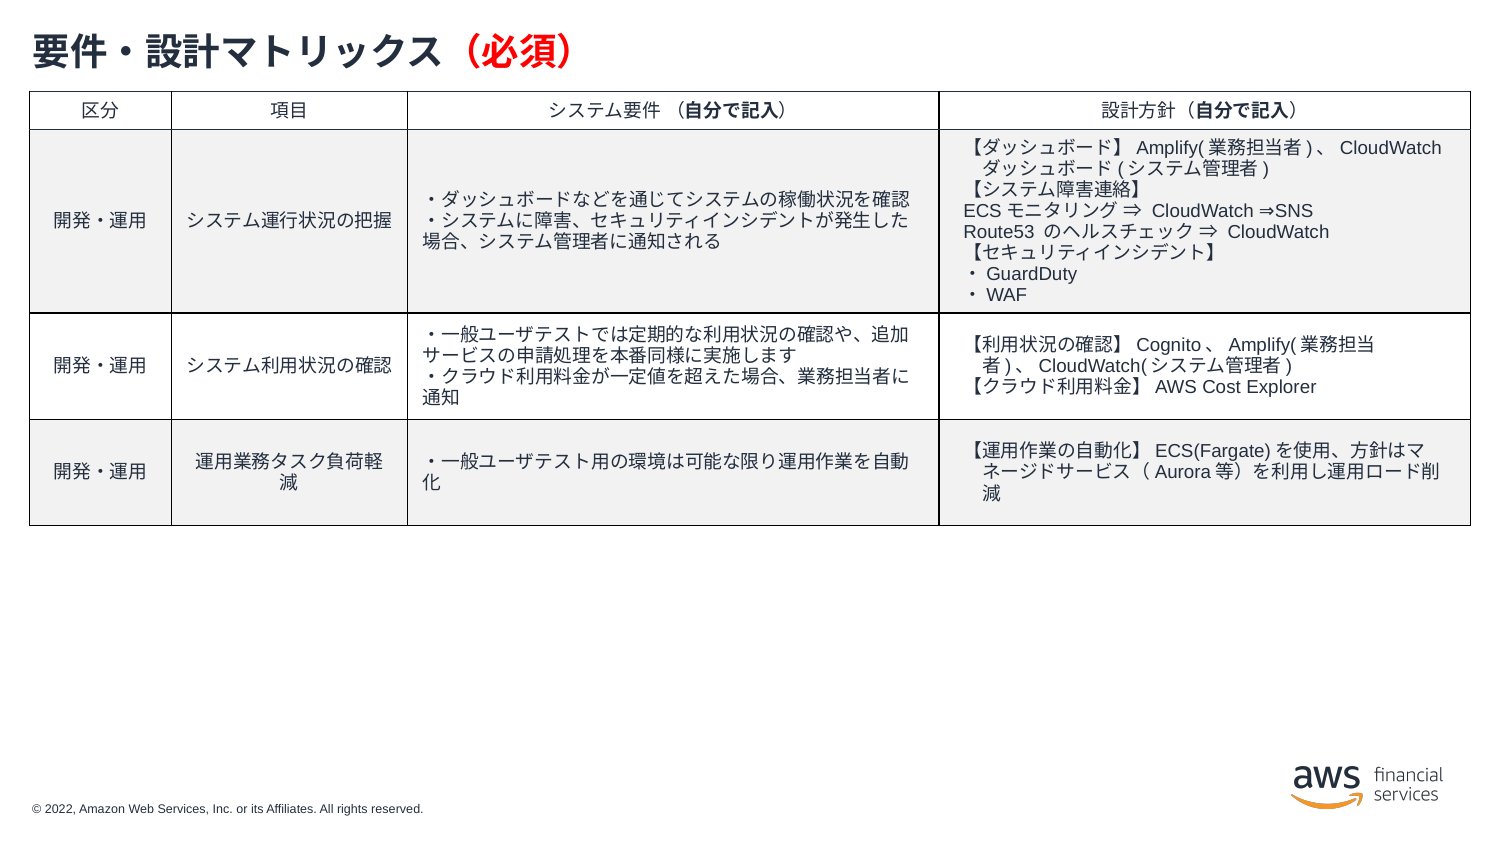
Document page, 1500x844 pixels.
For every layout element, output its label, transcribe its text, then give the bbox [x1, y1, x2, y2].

table_header 項目 [172, 92, 407, 129]
table_cell 【運用作業の自動化】ECS(Fargate)を使用、方針はマネージドサービス（Aurora等）を利用し運用ロード削減 [940, 420, 1470, 525]
table_header 設計方針（自分で記入） [940, 92, 1470, 129]
picture [1291, 766, 1444, 809]
table_header システム要件 （自分で記入） [408, 92, 938, 129]
table_cell ・ダッシュボードなどを通じてシステムの稼働状況を確認 ・システムに障害、セキュリティインシデントが発生した場合、システム管理者に通知される [408, 130, 938, 312]
table_cell 【利用状況の確認】Cognito、Amplify(業務担当者)、CloudWatch(システム管理者) 【クラウド利用料金】AWS Cost Explorer [940, 314, 1470, 419]
title 要件・設計マトリックス（必須） [17, 20, 1415, 110]
table_cell 【ダッシュボード】Amplify(業務担当者)、CloudWatchダッシュボード(システム管理者) 【システム障害連絡】 ECSモニタリング ⇒ CloudWatch ⇒SNS Route53 のヘルスチェック ⇒ CloudWatch 【セキュリティインシデント】 ・GuardDuty ・WAF [940, 130, 1470, 312]
table_cell 開発・運用 [30, 130, 171, 312]
table_cell システム利用状況の確認 [172, 314, 407, 419]
table_cell ・一般ユーザテストでは定期的な利用状況の確認や、追加サービスの申請処理を本番同様に実施します ・クラウド利用料金が一定値を超えた場合、業務担当者に通知 [408, 314, 938, 419]
table_cell 開発・運用 [30, 420, 171, 525]
table_cell 運用業務タスク負荷軽減 [172, 420, 407, 525]
table_header 区分 [30, 92, 171, 129]
table_cell ・一般ユーザテスト用の環境は可能な限り運用作業を自動化 [408, 420, 938, 525]
table_cell システム運行状況の把握 [172, 130, 407, 312]
table_cell 開発・運用 [30, 314, 171, 419]
